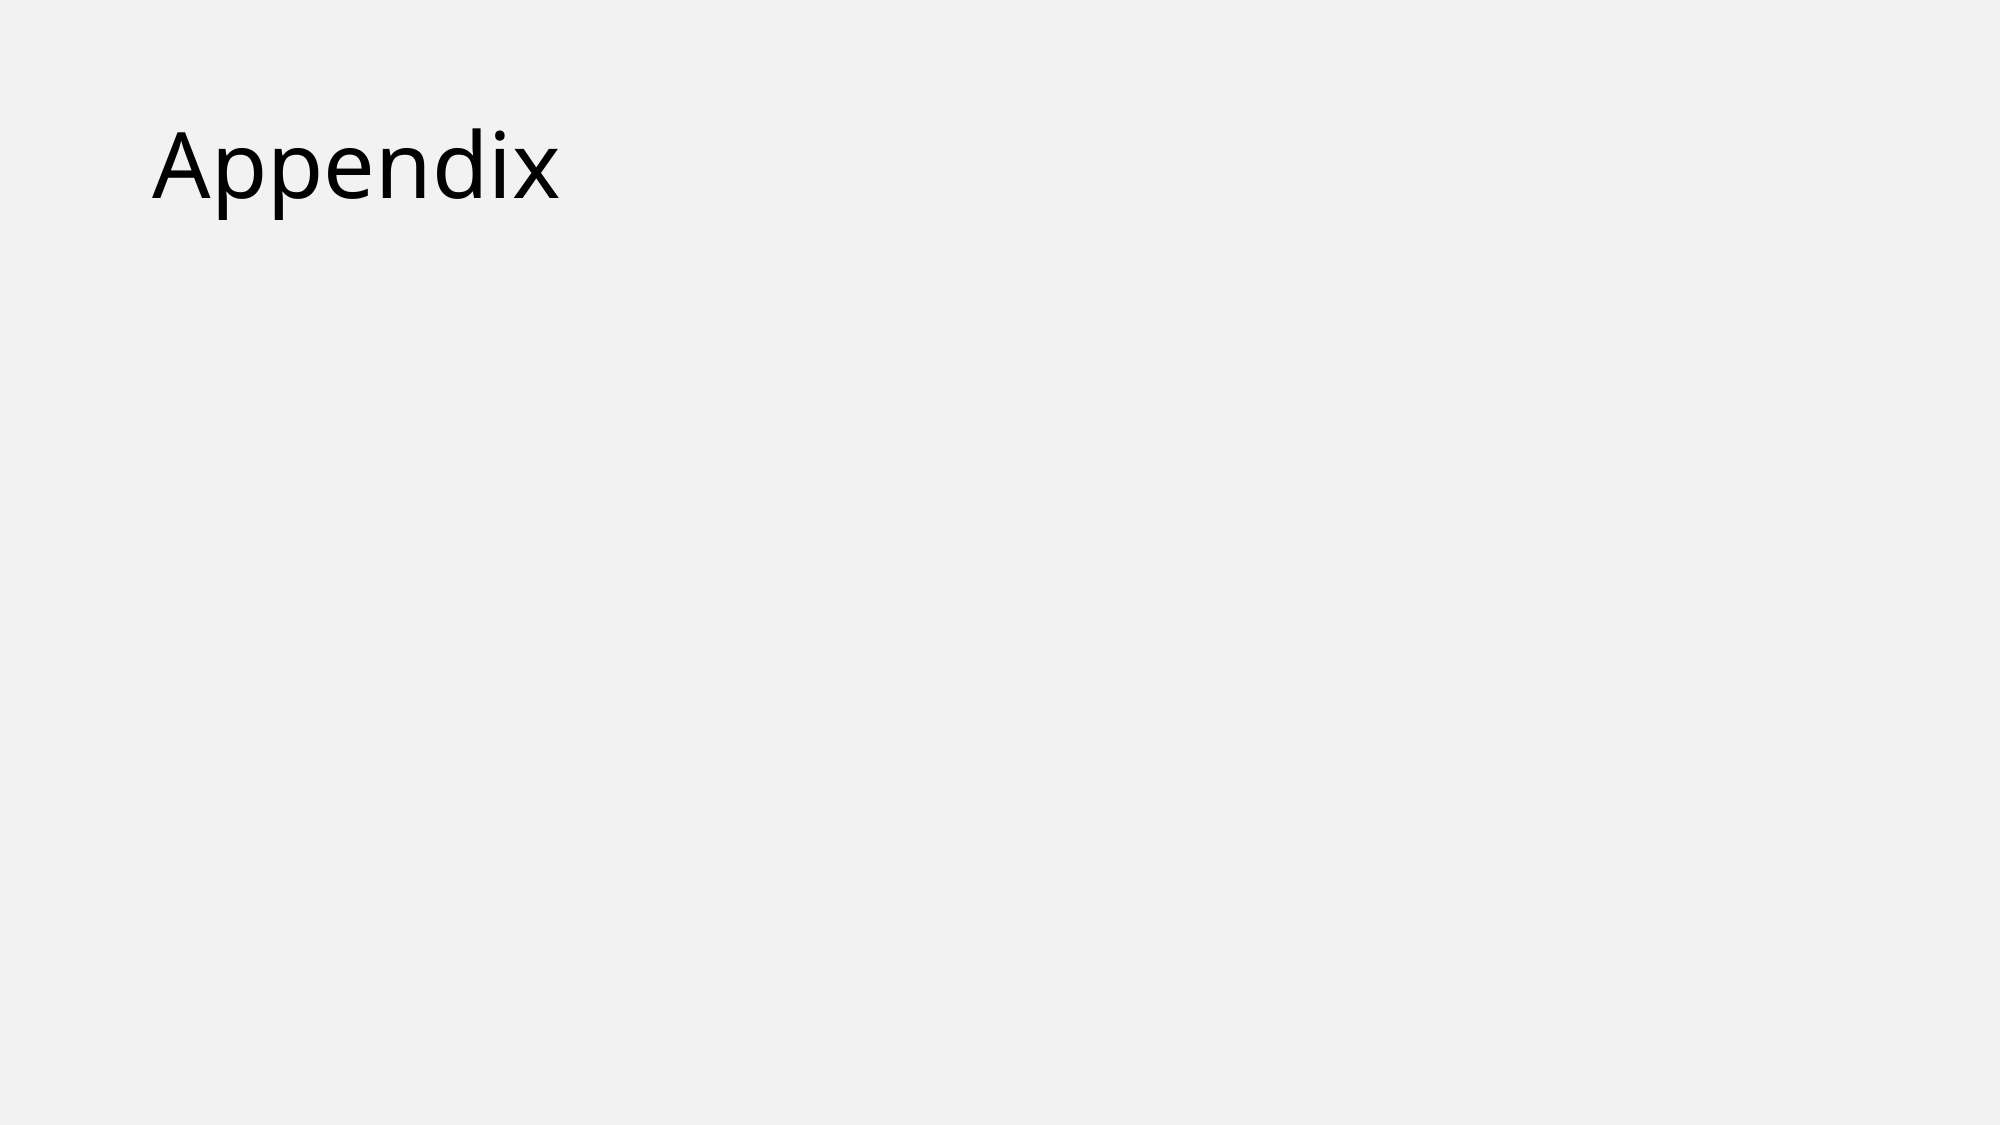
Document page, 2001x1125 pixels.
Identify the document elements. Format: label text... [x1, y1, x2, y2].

title Appendix [137, 59, 1863, 278]
